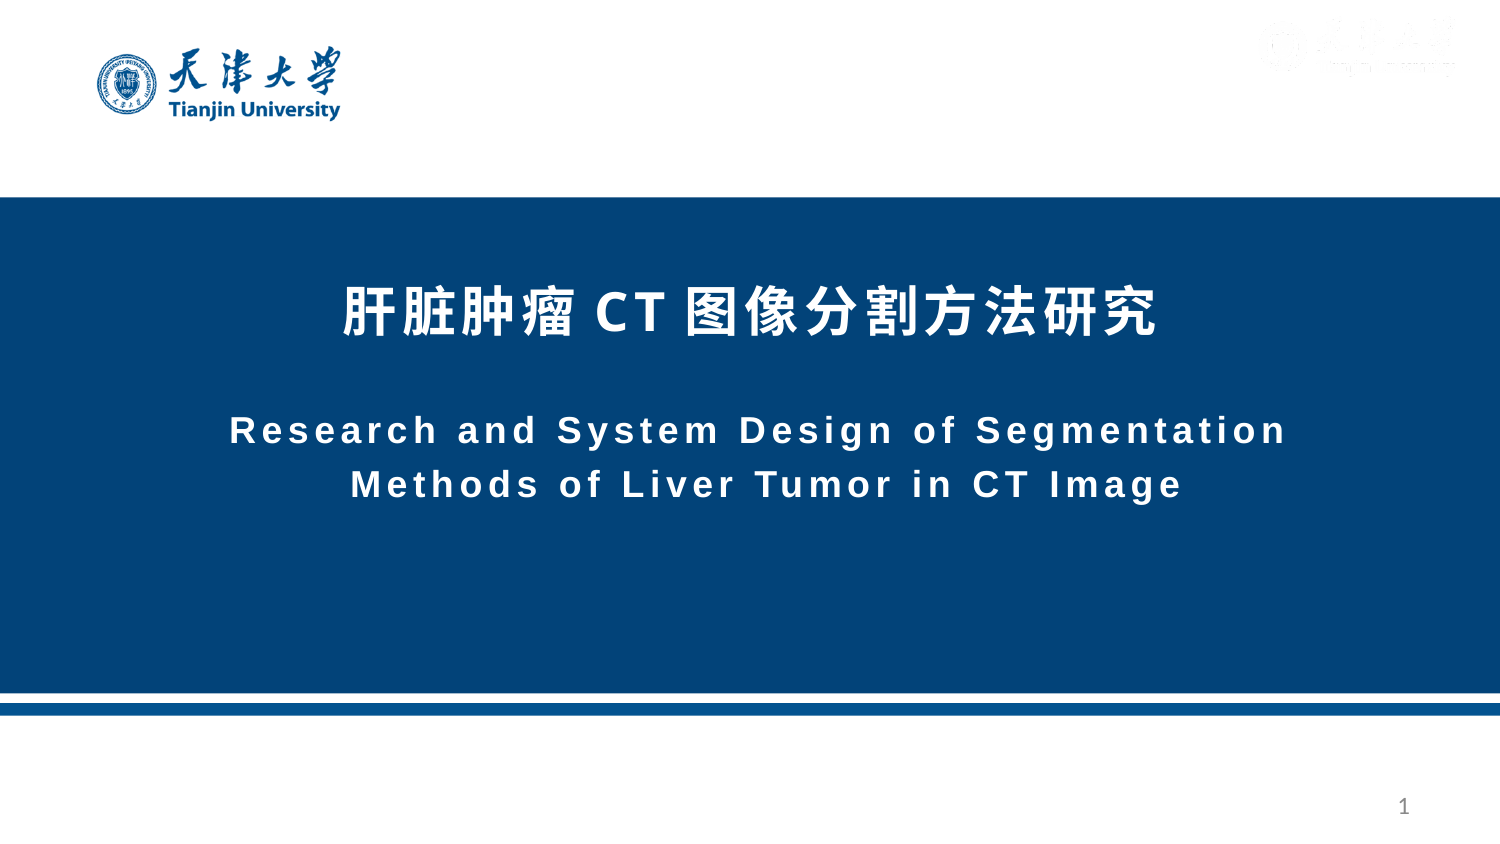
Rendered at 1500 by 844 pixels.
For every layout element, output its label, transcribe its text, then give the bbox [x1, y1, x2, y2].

text_box Research and System Design of Segmentation Methods of Liver Tumor in CT Image [31, 389, 1500, 567]
text_box [0, 701, 1500, 718]
text_box [0, 195, 1500, 695]
picture [1257, 0, 1457, 88]
text_box 肝脏肿瘤CT图像分割方法研究 [15, 256, 1485, 350]
slide_number 1 [1074, 782, 1425, 828]
picture [76, 35, 365, 124]
